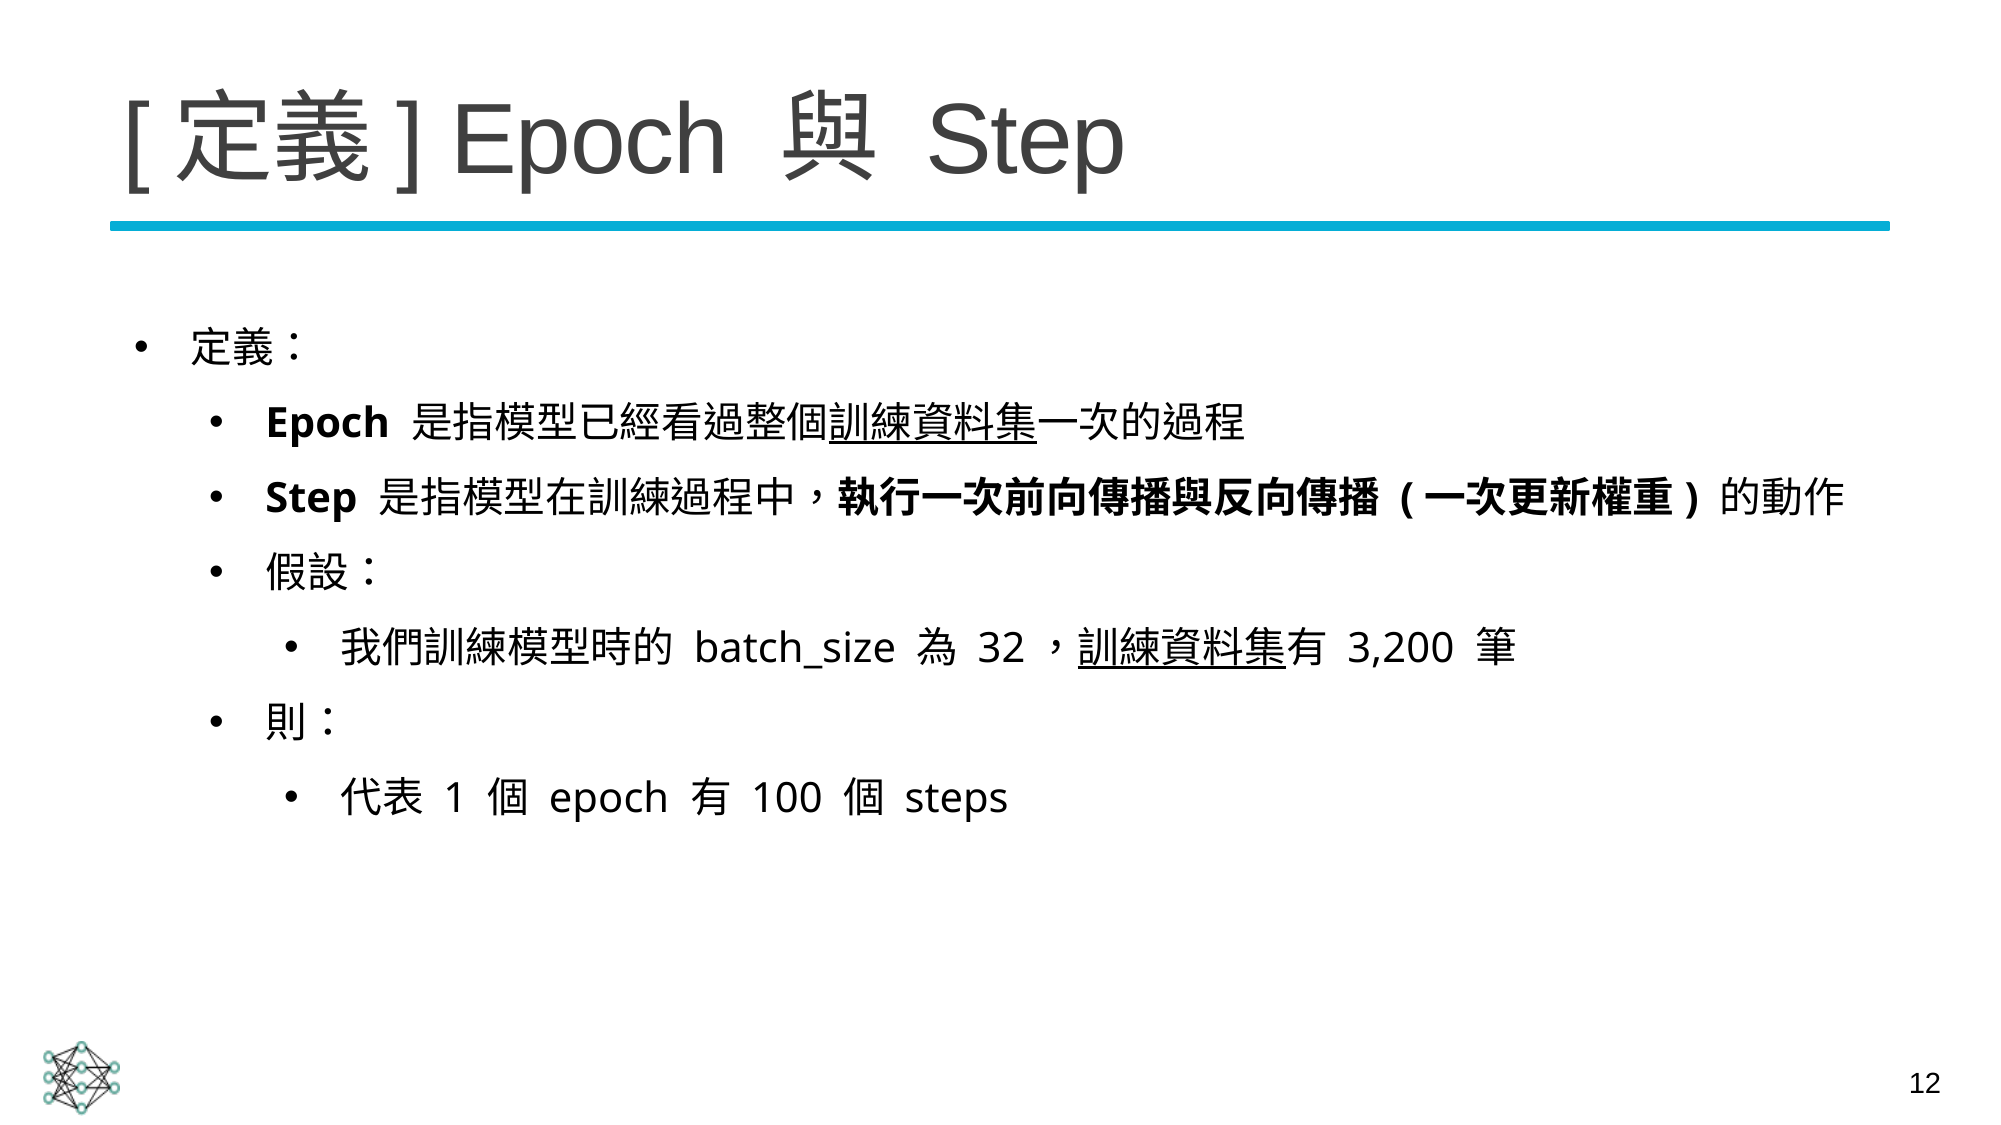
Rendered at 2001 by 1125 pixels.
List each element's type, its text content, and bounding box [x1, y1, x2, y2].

slide_number 12 [1740, 1052, 1957, 1113]
picture [43, 1041, 120, 1116]
title [定義] Epoch 與 Step [107, 58, 1899, 228]
text_box 定義： Epoch 是指模型已經看過整個訓練資料集一次的過程 Step 是指模型在訓練過程中，執行一次前向傳播與反向傳播 (一次更新權重) 的動作 假設： 我們訓練模型時的 batch_size 為 32，訓練資料集有 3,200 筆 則： 代表 1 個 epoch 有 100 個 steps [119, 288, 1881, 829]
